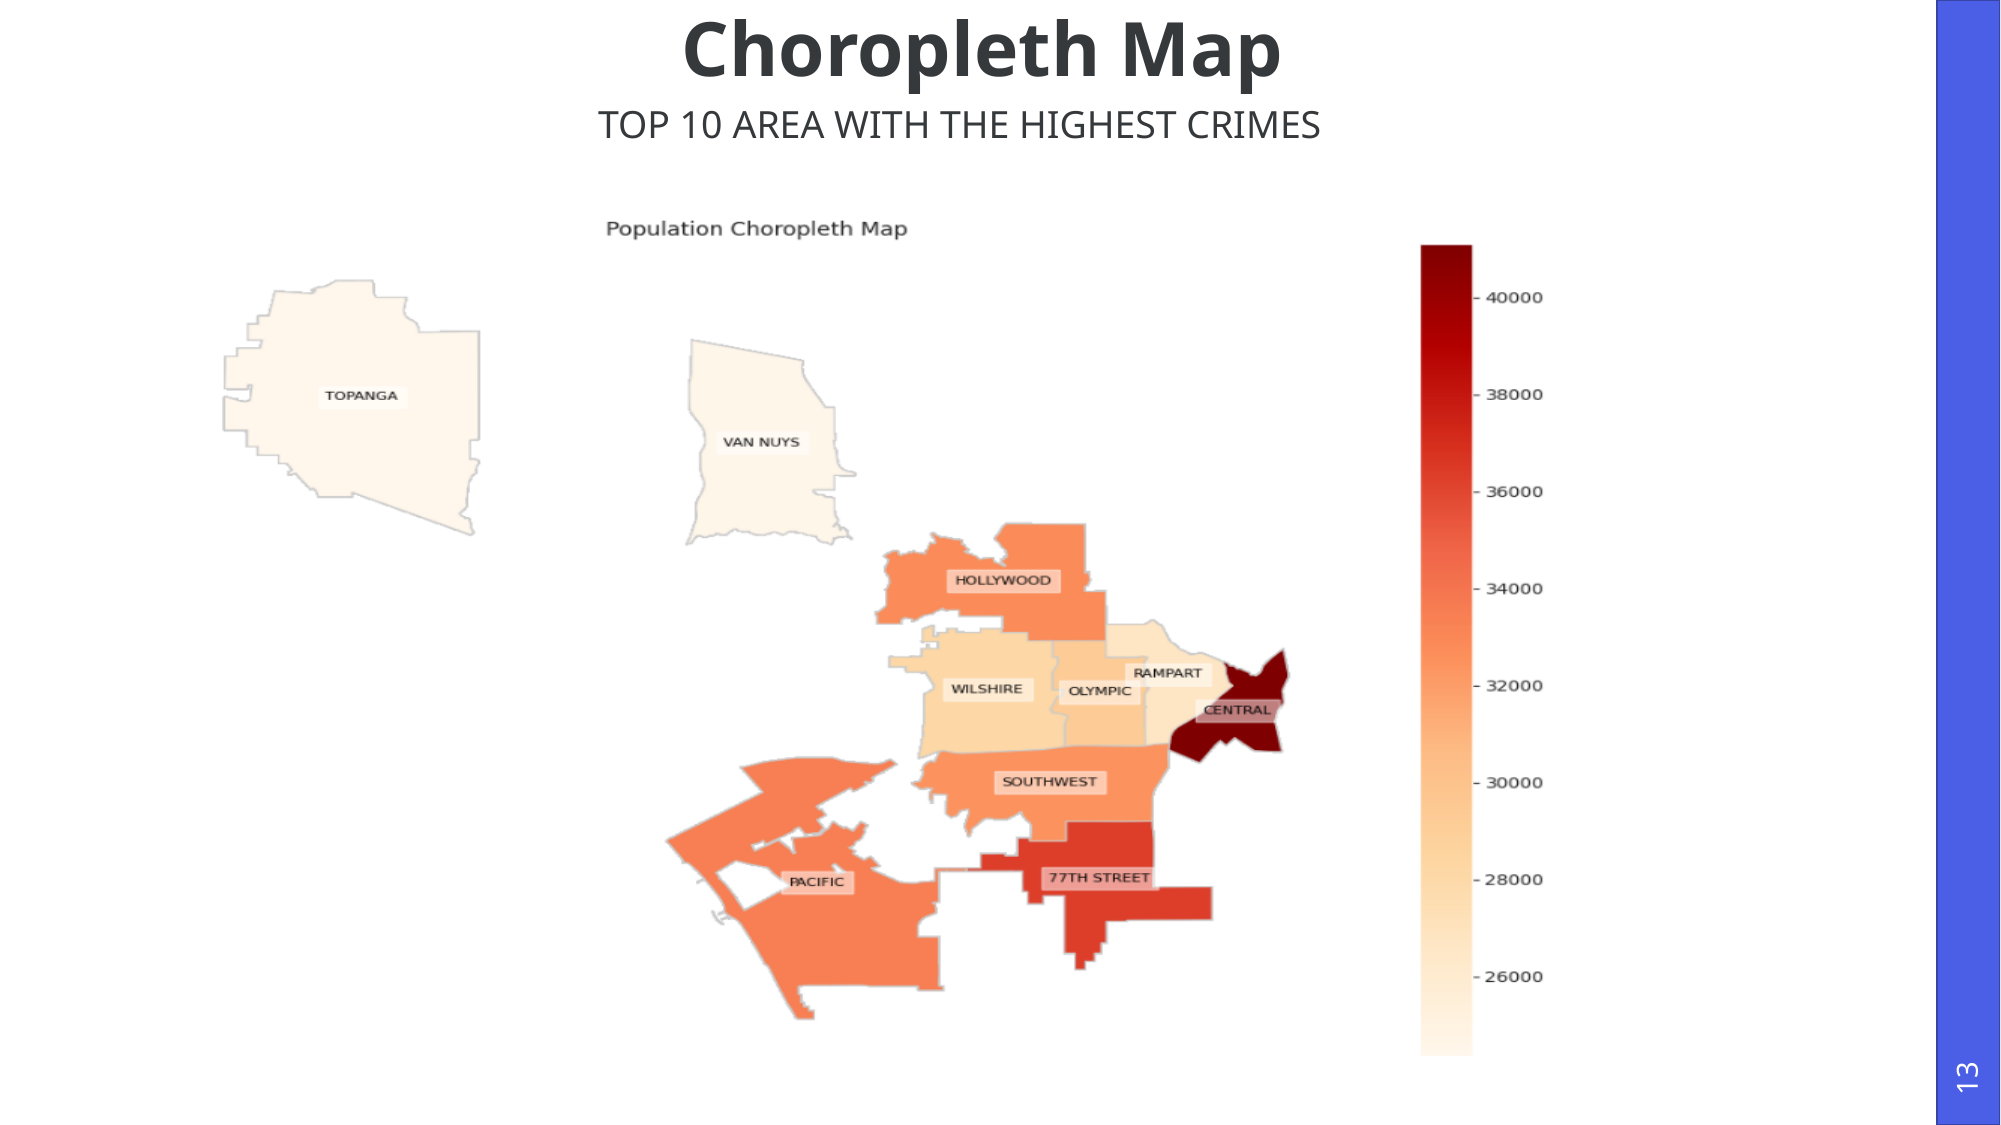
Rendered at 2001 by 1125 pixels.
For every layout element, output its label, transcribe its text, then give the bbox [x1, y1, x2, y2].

title Choropleth Map [203, 26, 1763, 79]
picture [151, 202, 1814, 1063]
text_box TOP 10 AREA WITH THE HIGHEST CRIMES [451, 91, 1469, 144]
slide_number ‹#› [1937, 1032, 2000, 1125]
